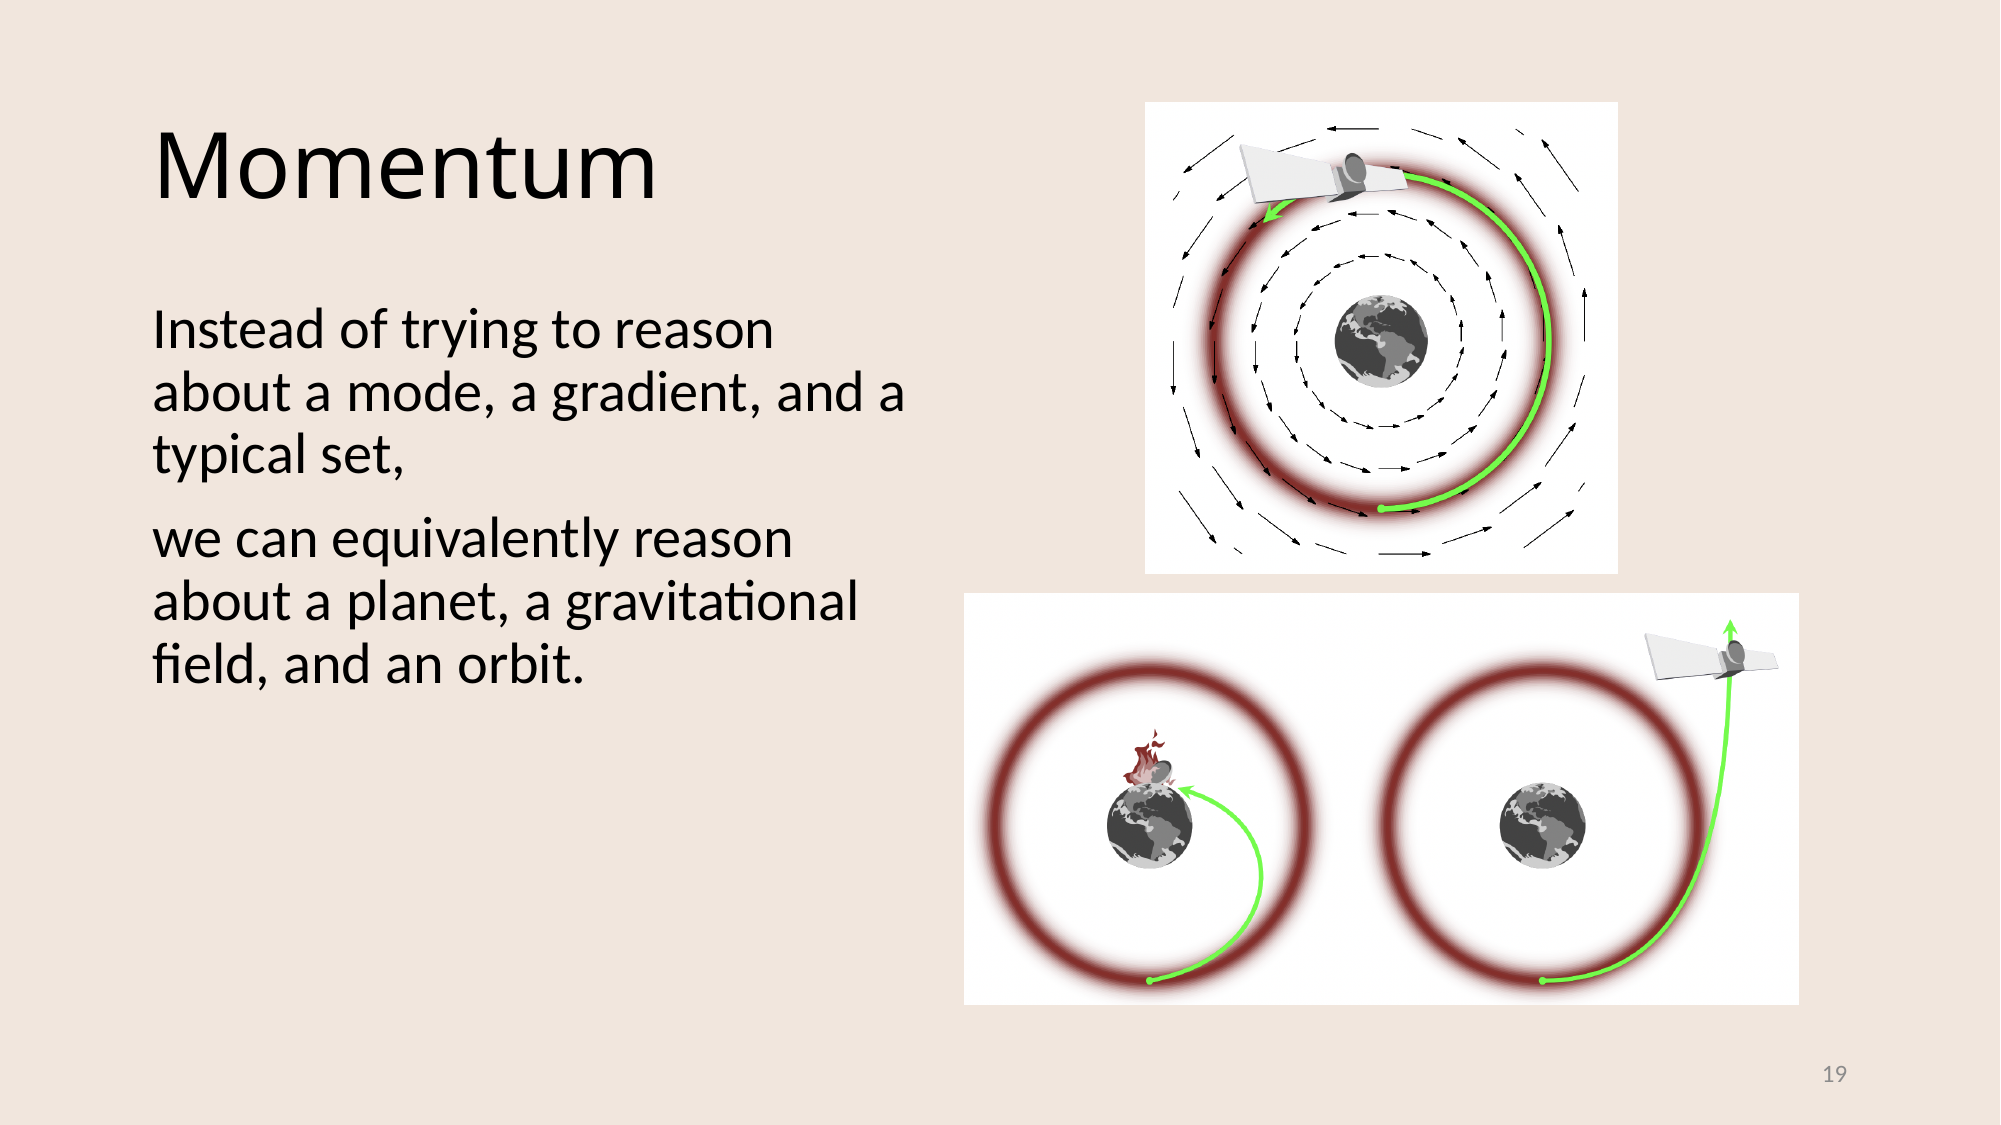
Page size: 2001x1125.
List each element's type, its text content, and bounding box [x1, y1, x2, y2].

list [1145, 102, 1618, 575]
text_box Instead of trying to reason about a mode, a gradient, and a typical set, we can equivalently reason about a planet, a gravitational field, and an orbit. [137, 290, 937, 1005]
slide_number 19 [1412, 1042, 1863, 1103]
title Momentum [137, 59, 1863, 278]
picture [964, 593, 1799, 1005]
